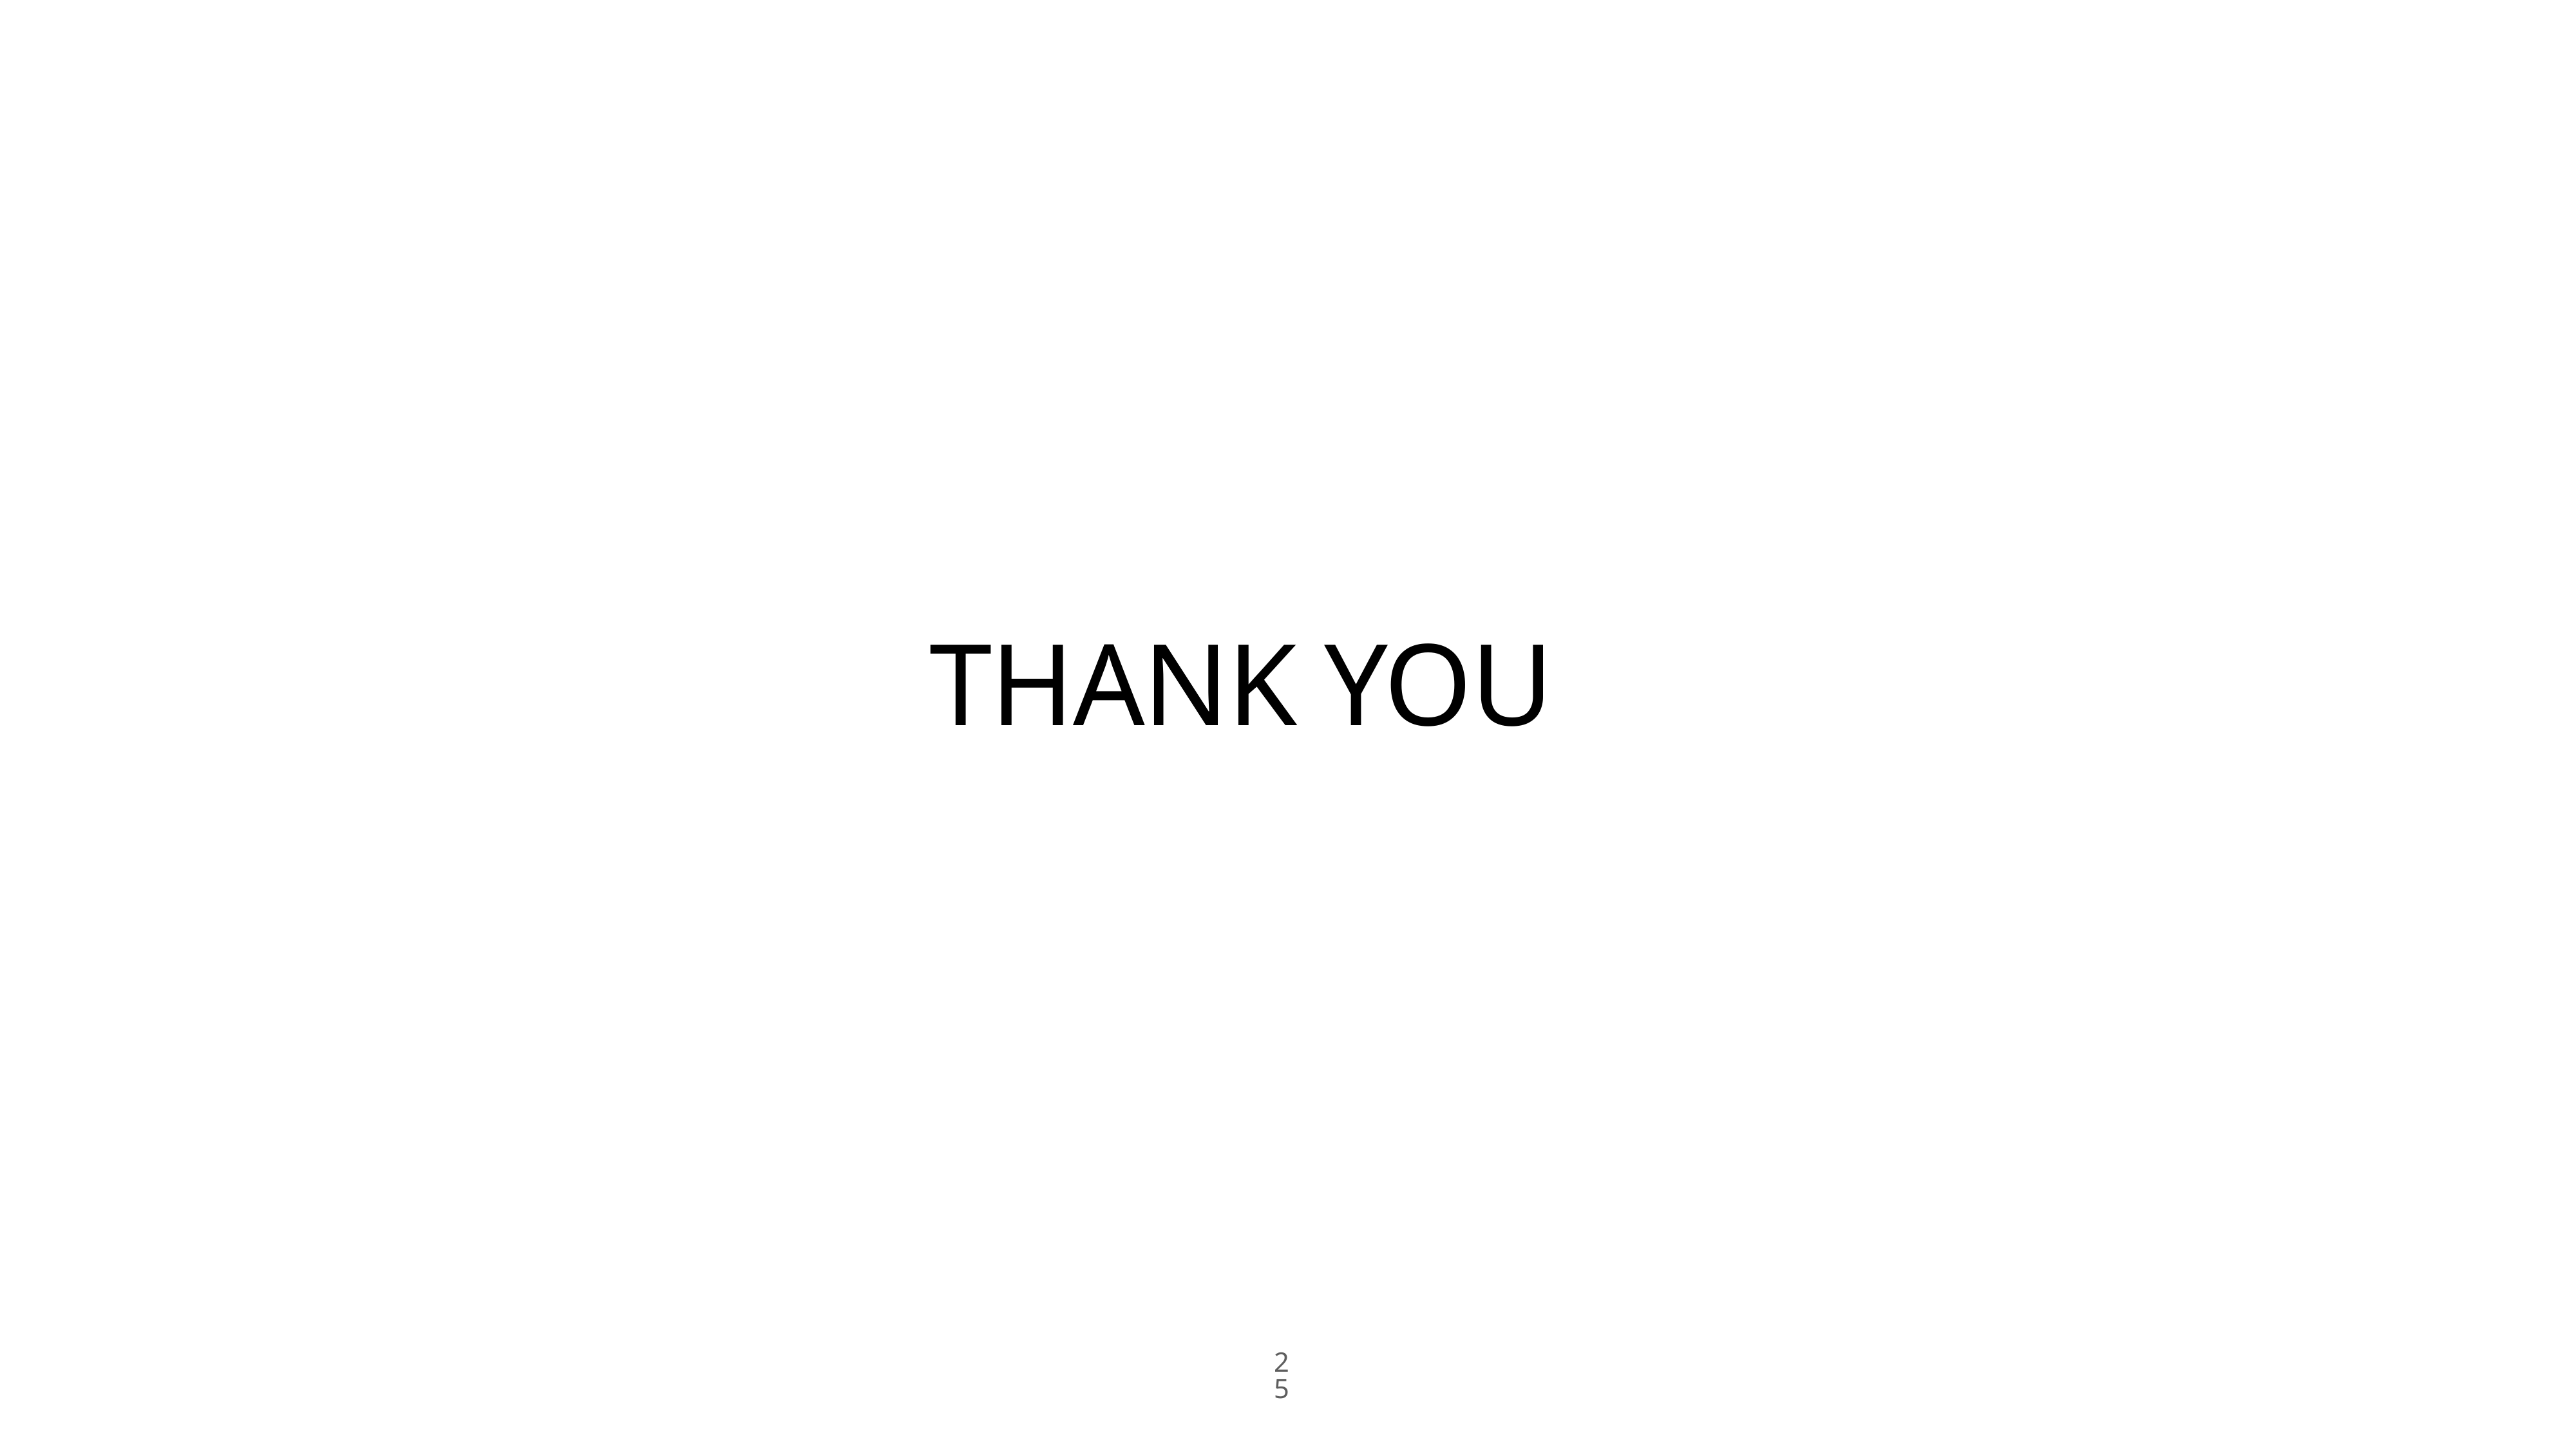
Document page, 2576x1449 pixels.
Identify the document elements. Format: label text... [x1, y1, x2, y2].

slide_number 25 [1268, 1341, 1308, 1388]
title THANK YOU [82, 632, 2401, 817]
